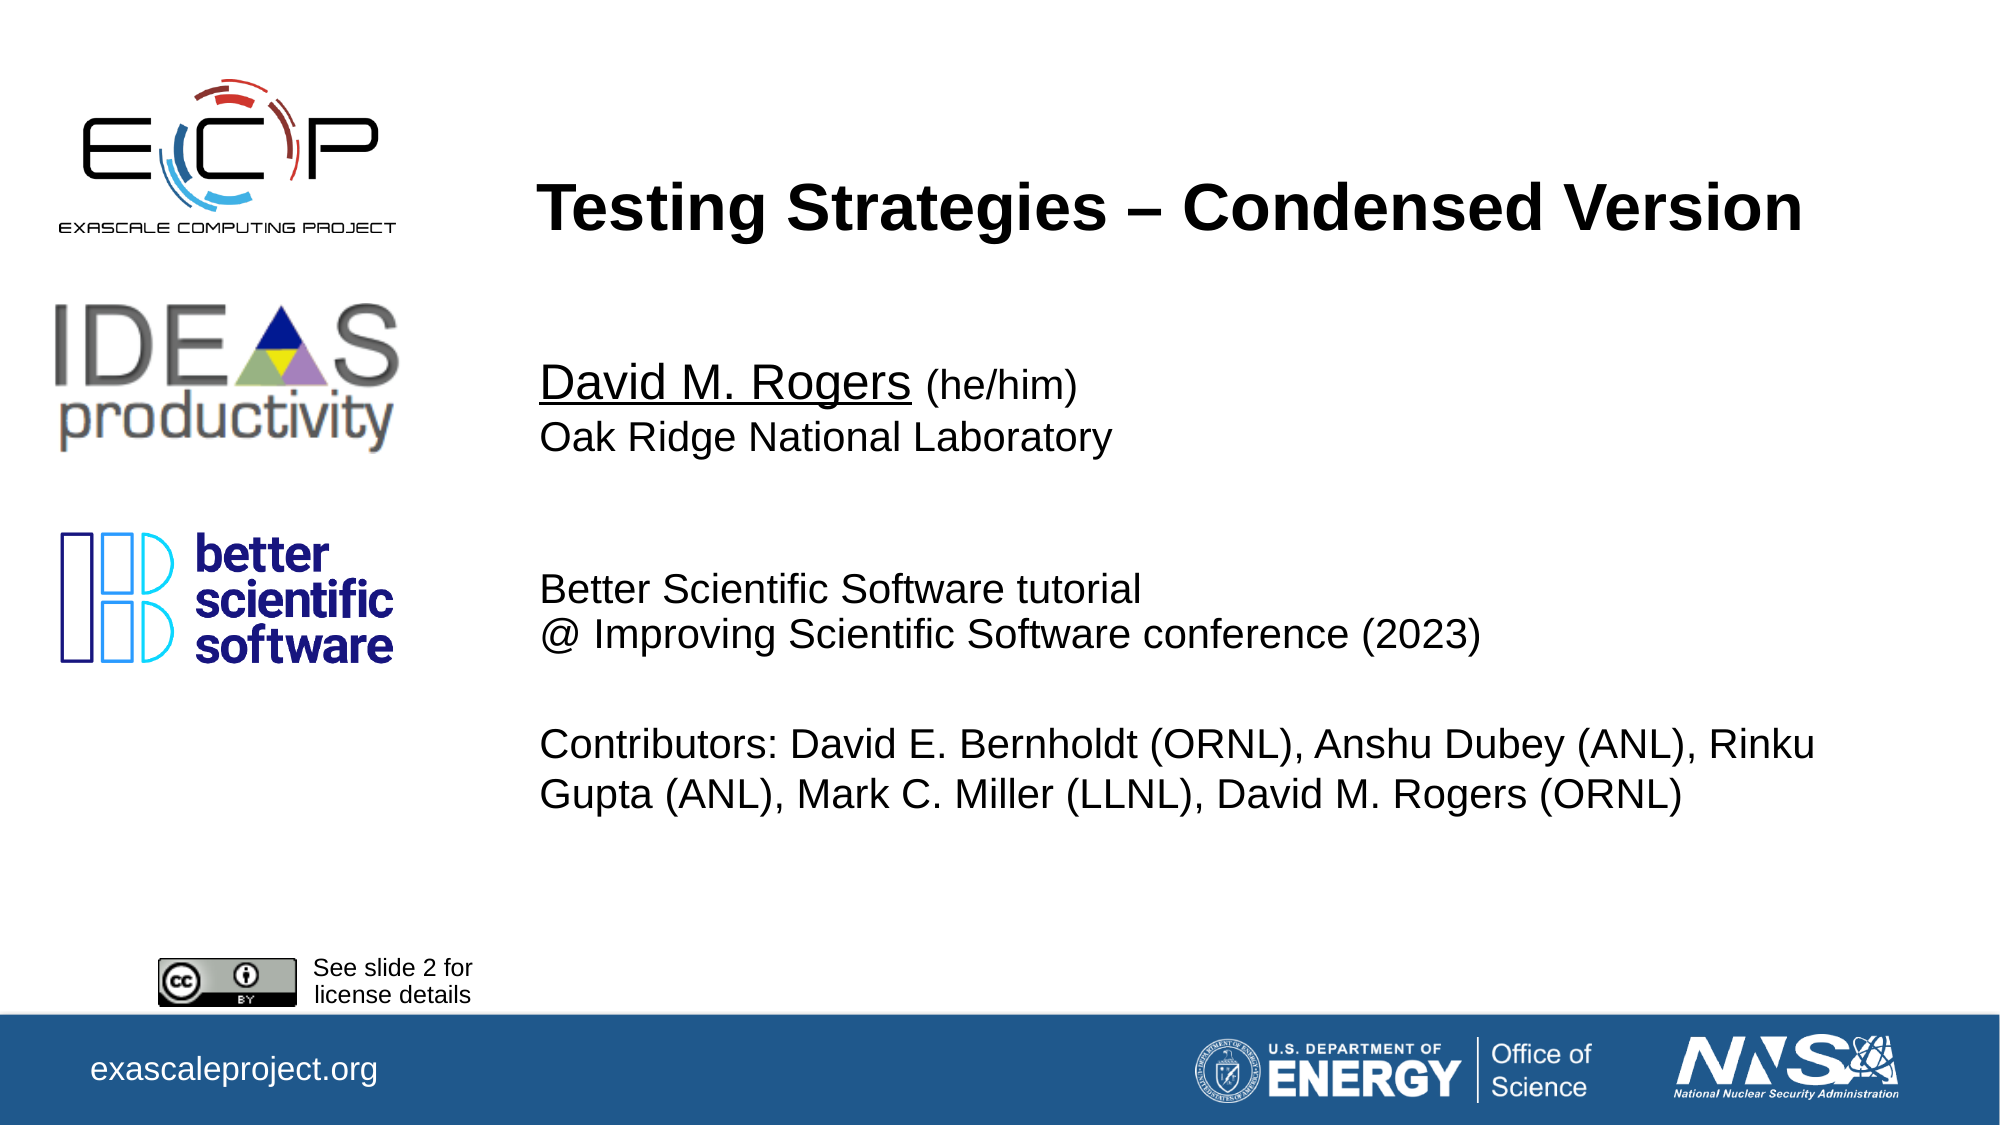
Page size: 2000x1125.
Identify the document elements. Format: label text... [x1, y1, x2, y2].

picture [1195, 1037, 1592, 1103]
picture [54, 523, 401, 672]
picture [59, 79, 396, 233]
title Testing Strategies – Condensed Version [521, 82, 1882, 252]
subtitle David M. Rogers (he/him) Oak Ridge National Laboratory Better Scientific Software tutorial @ Improving Scientific Software conference (2023) Contributors: David E. Bernholdt (ORNL), Anshu Dubey (ANL), Rinku Gupta (ANL), Mark C. Miller (LLNL), David M. Rogers (ORNL) [521, 341, 1882, 811]
picture [54, 303, 401, 454]
picture [1673, 1034, 1899, 1106]
picture [158, 958, 297, 1007]
